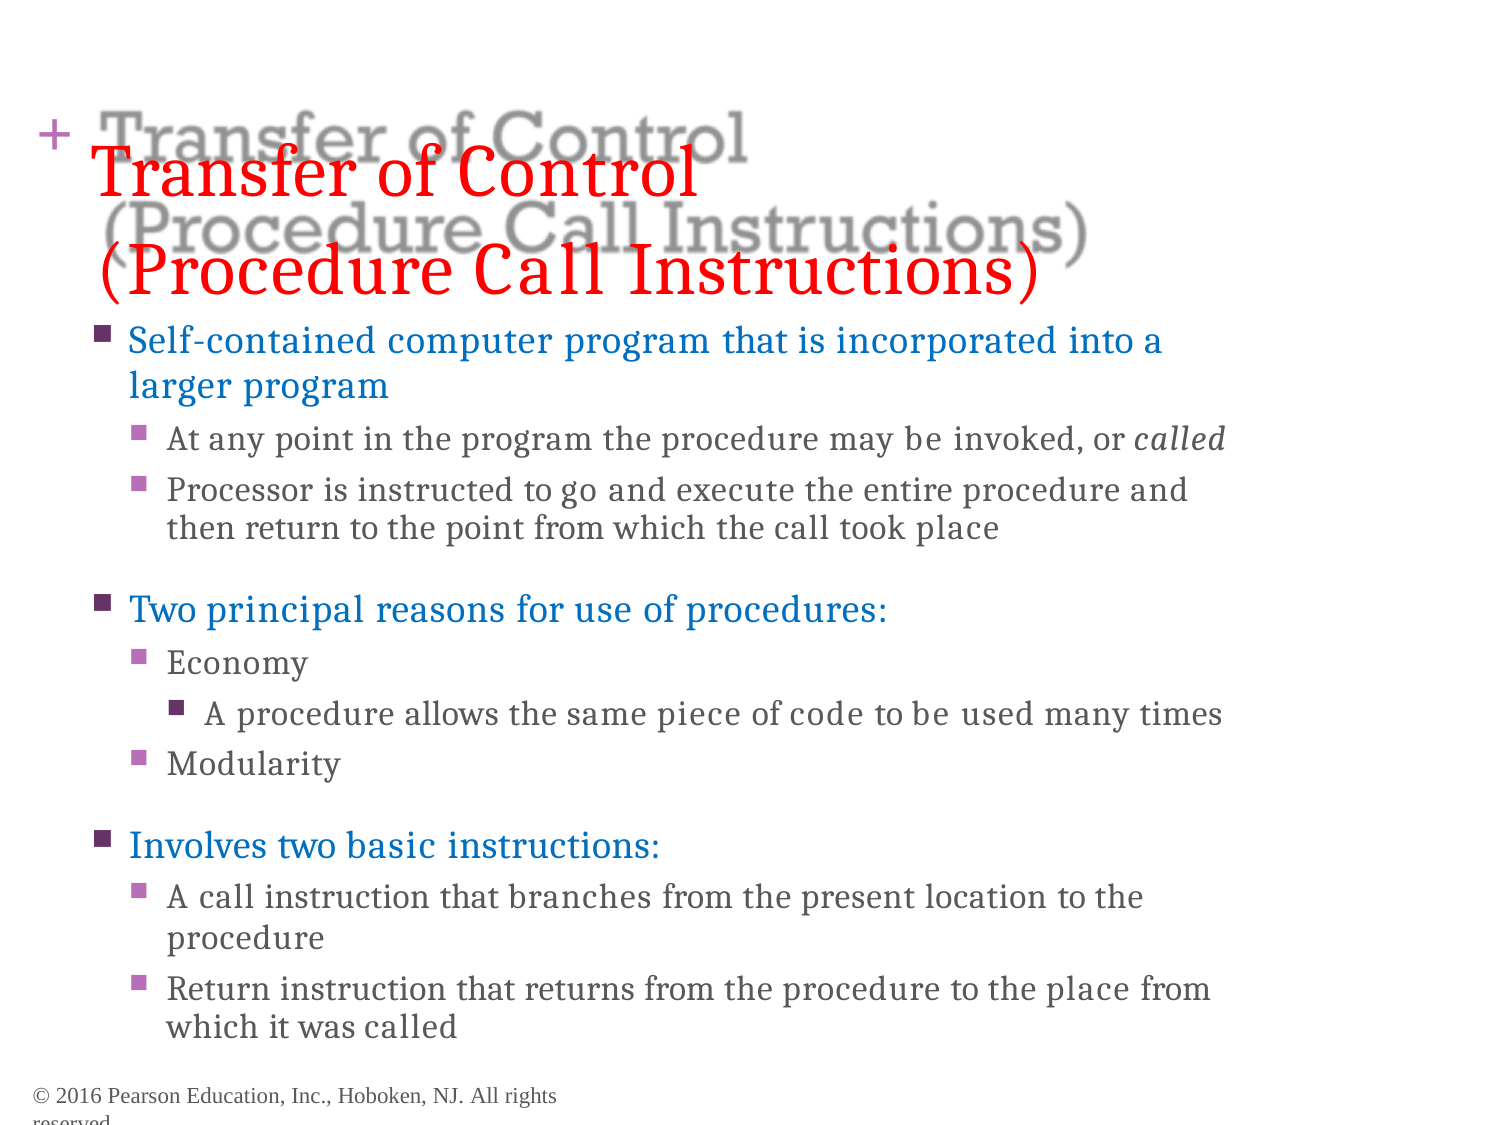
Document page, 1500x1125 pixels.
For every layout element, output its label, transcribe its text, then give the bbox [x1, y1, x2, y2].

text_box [49, 62, 1142, 319]
title + Transfer of Control (Procedure Call Instructions) [32, 82, 44, 310]
footer © 2016 Pearson Education, Inc., Hoboken, NJ. All rights reserved. [30, 1081, 647, 1125]
text_box Self-contained computer program that is incorporated into a larger program At any point in the program the procedure may be invoked, or called Processor is instructed to go and execute the entire procedure and then return to the point from which the call took place Two principal reasons for use of procedures: Economy A procedure allows the same piece of code to be used many times Modularity Involves two basic instructions: A call instruction that branches from the present location to the procedure Return instruction that returns from the procedure to the place from which it was called [89, 313, 1281, 1046]
